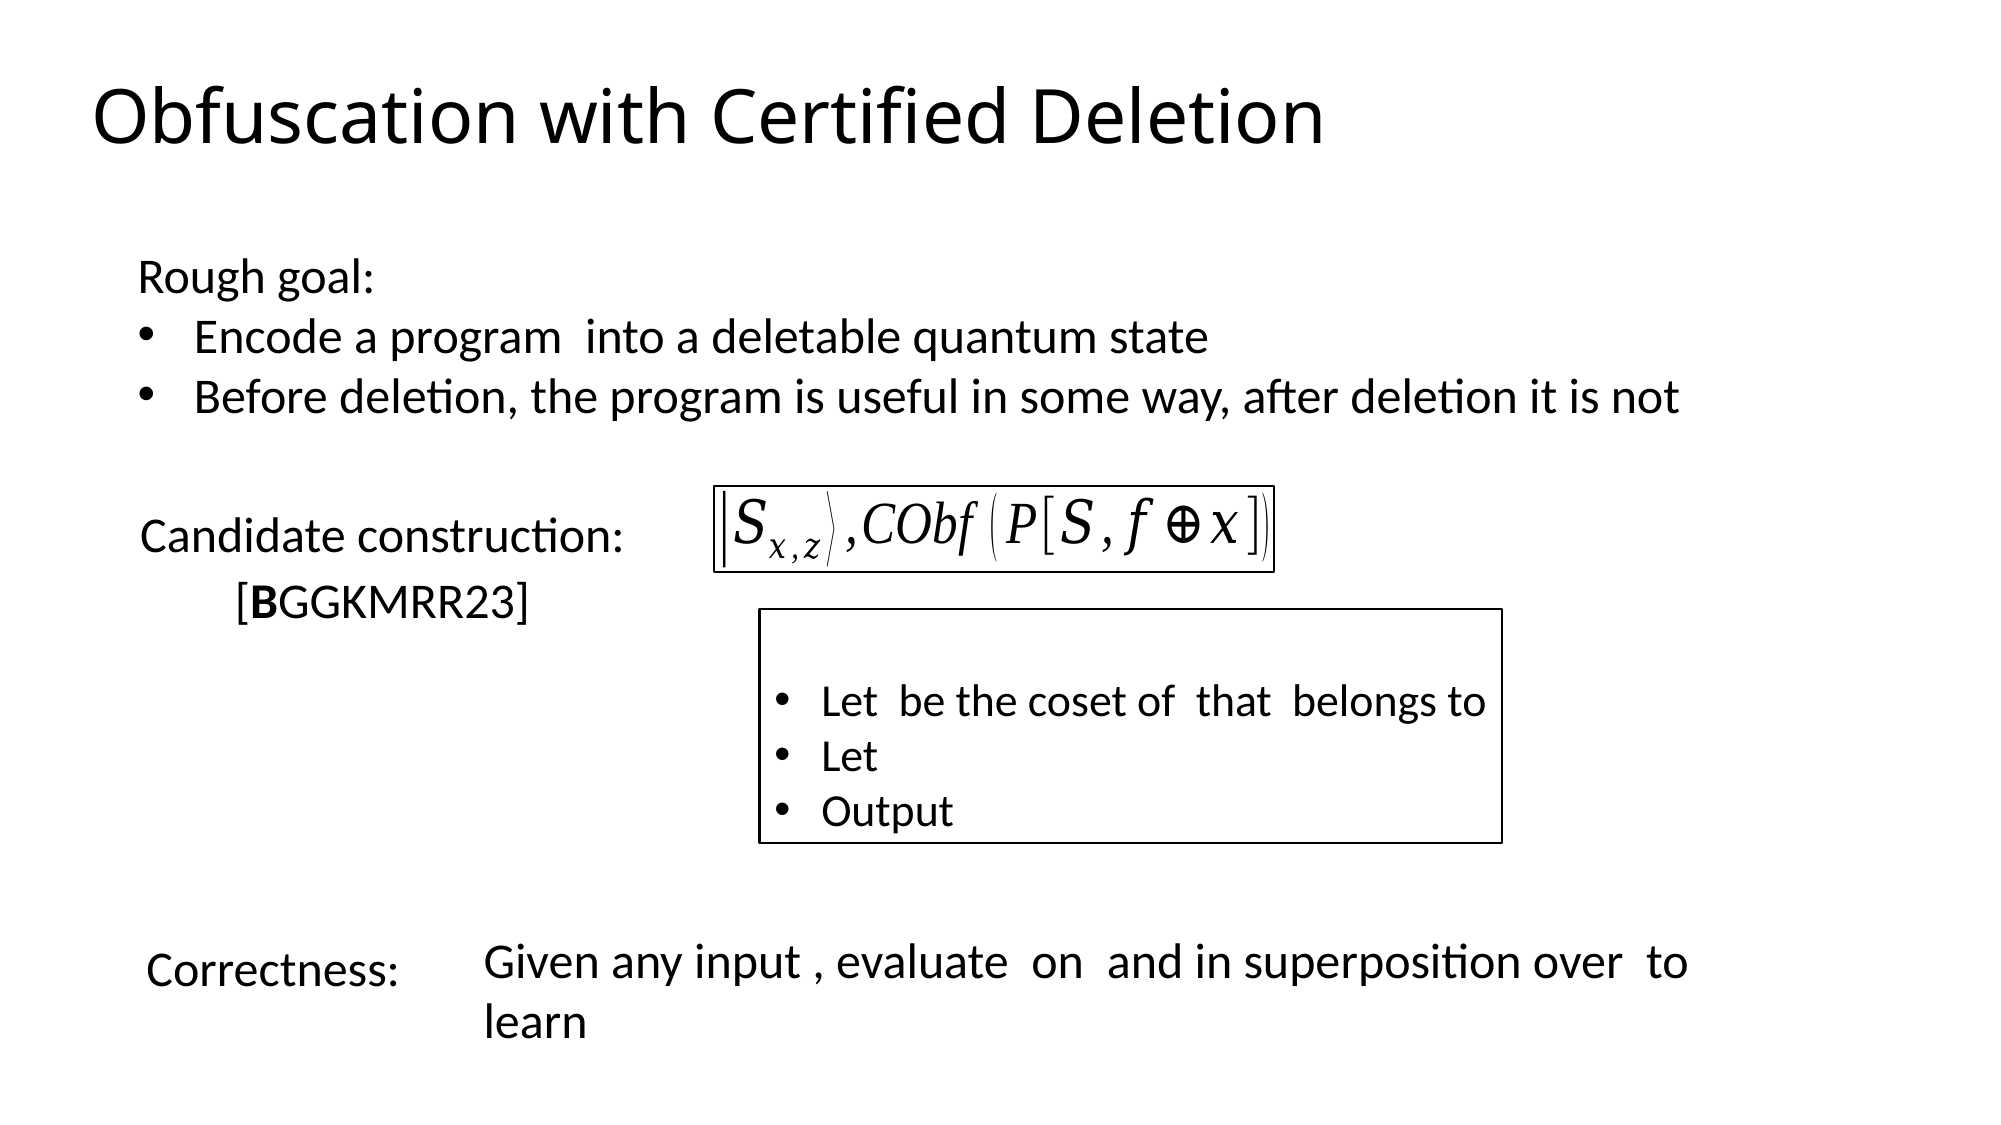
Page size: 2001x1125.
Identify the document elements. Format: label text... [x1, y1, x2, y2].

text_box Correctness: [131, 929, 469, 1005]
title Obfuscation with Certified Deletion [75, 52, 1873, 187]
text_box Candidate construction: [125, 494, 640, 570]
text_box [BGGKMRR23] [220, 561, 546, 637]
